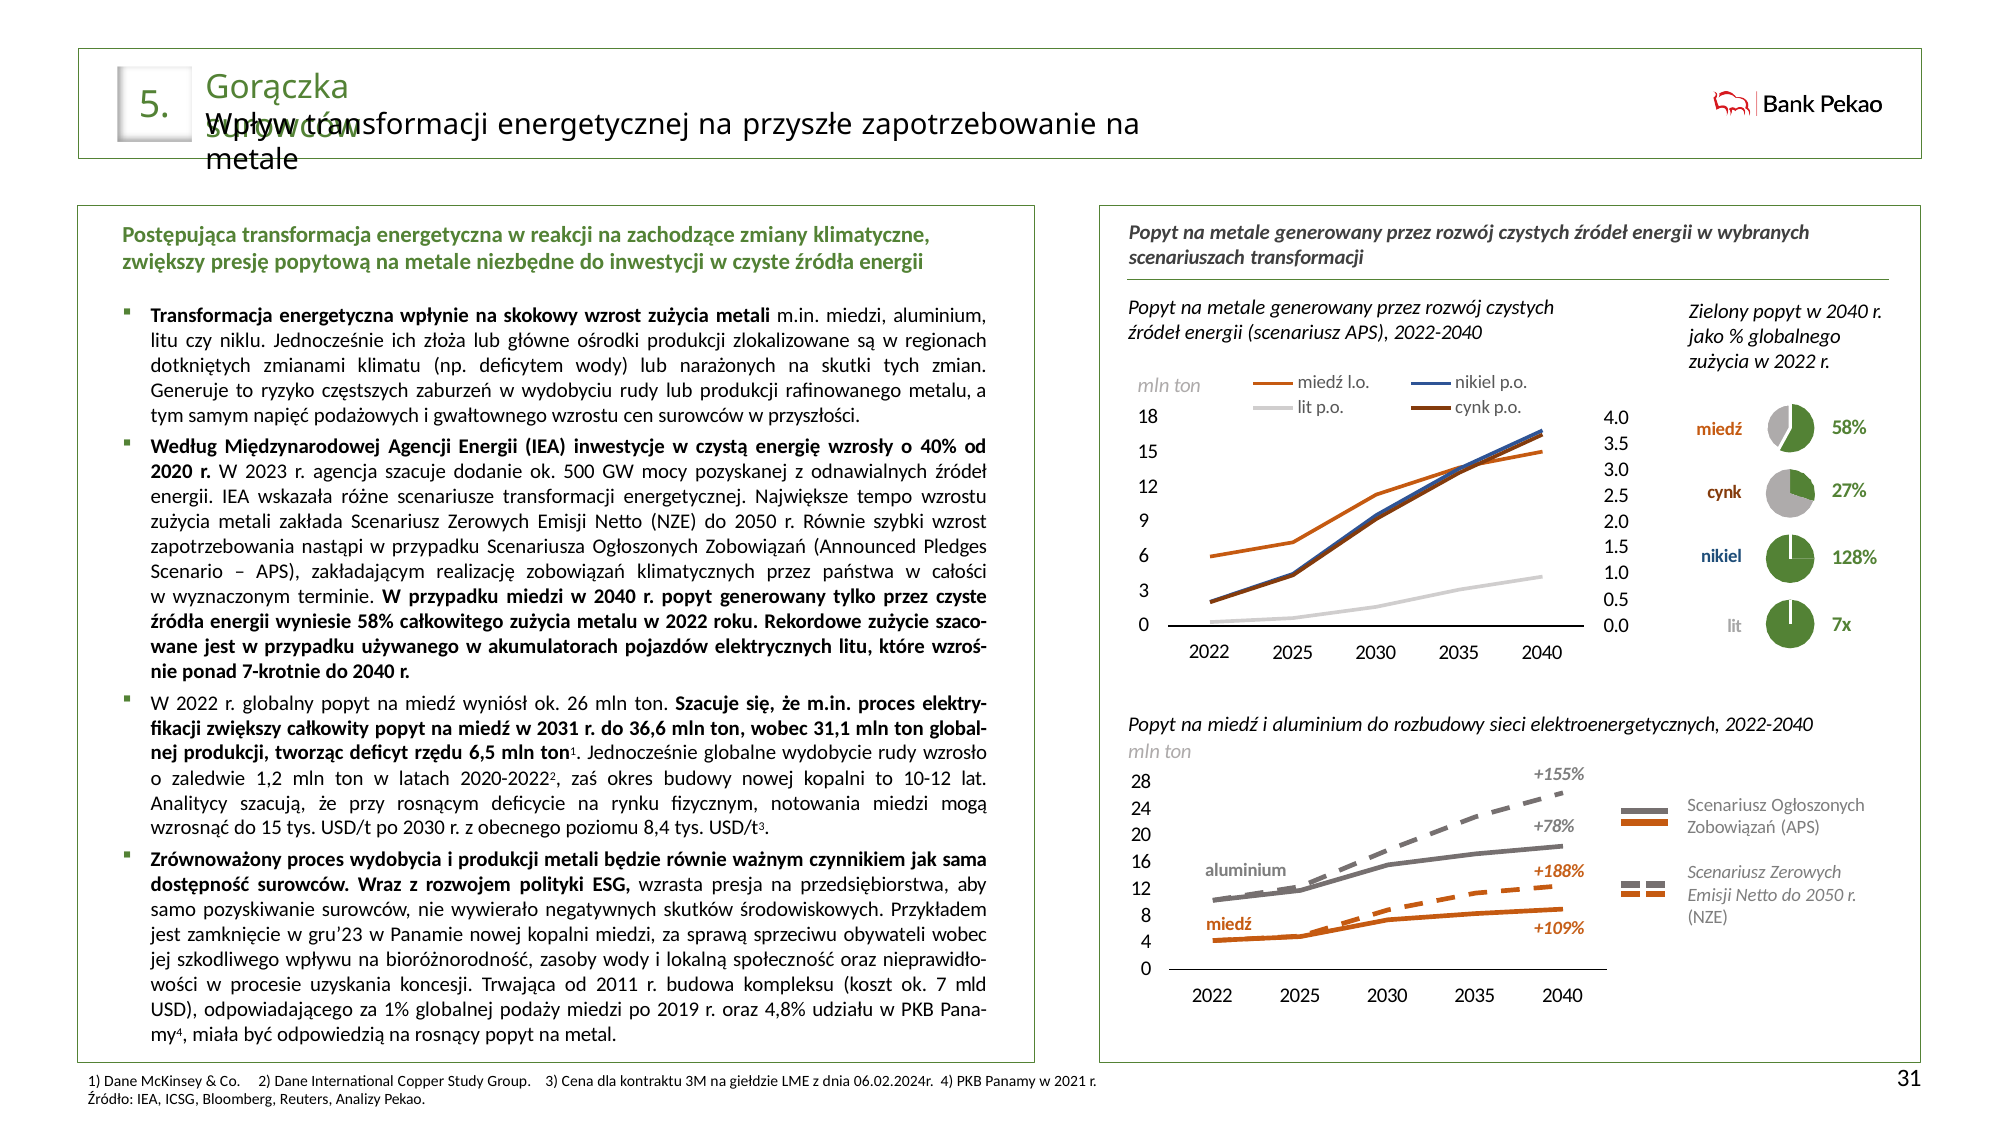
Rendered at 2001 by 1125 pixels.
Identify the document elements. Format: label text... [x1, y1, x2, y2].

text_box Postępująca transformacja energetyczna w reakcji na zachodzące zmiany klimatyczne, zwiększy presję popytową na metale niezbędne do inwestycji w czyste źródła energii [120, 217, 940, 275]
text_box [78, 48, 1922, 159]
text_box Transformacja energetyczna wpłynie na skokowy wzrost zużycia metali m.in. miedzi, aluminium, litu czy niklu. Jednocześnie ich złoża lub główne ośrodki produkcji zlokalizowane są w regionach dotkniętych zmianami klimatu (np. deficytem wody) lub narażonych na skutki tych zmian. Generuje to ryzyko częstszych zaburzeń w wydobyciu rudy lub produkcji rafinowanego metalu, a tym samym napięć podażowych i gwałtownego wzrostu cen surowców w przyszłości. Według Międzynarodowej Agencji Energii (IEA) inwestycje w czystą energię wzrosły o 40% od 2020 r. W 2023 r. agencja szacuje dodanie ok. 500 GW mocy pozyskanej z odnawialnych źródeł energii. IEA wskazała różne scenariusze transformacji energetycznej. Największe tempo wzrostu zużycia metali zakłada Scenariusz Zerowych Emisji Netto (NZE) do 2050 r. Równie szybki wzrost zapotrzebowania nastąpi w przypadku Scenariusza Ogłoszonych Zobowiązań (Announced Pledges Scenario – APS), zakładającym realizację zobowiązań klimatycznych przez państwa w całości w wyznaczonym terminie. W przypadku miedzi w 2040 r. popyt generowany tylko przez czyste źródła energii wyniesie 58% całkowitego zużycia metalu w 2022 roku. Rekordowe zużycie szaco- wane jest w przypadku używanego w akumulatorach pojazdów elektrycznych litu, które wzroś- nie ponad 7-krotnie do 2040 r. W 2022 r. globalny popyt na miedź wyniósł ok. 26 mln ton. Szacuje się, że m.in. proces elektry- fikacji zwiększy całkowity popyt na miedź w 2031 r. do 36,6 mln ton, wobec 31,1 mln ton global- nej produkcji, tworząc deficyt rzędu 6,5 mln ton1. Jednocześnie globalne wydobycie rudy wzrosło o zaledwie 1,2 mln ton w latach 2020-20222, zaś okres budowy nowej kopalni to 10-12 lat. Analitycy szacują, że przy rosnącym deficycie na rynku fizycznym, notowania miedzi mogą wzrosnąć do 15 tys. USD/t po 2030 r. z obecnego poziomu 8,4 tys. USD/t3. Zrównoważony proces wydobycia i produkcji metali będzie równie ważnym czynnikiem jak sama dostępność surowców. Wraz z rozwojem polityki ESG, wzrasta presja na przedsiębiorstwa, aby samo pozyskiwanie surowców, nie wywierało negatywnych skutków środowiskowych. Przykładem jest zamknięcie w gru’23 w Panamie nowej kopalni miedzi, za sprawą sprzeciwu obywateli wobec jej szkodliwego wpływu na bioróżnorodność, zasoby wody i lokalną społeczność oraz nieprawidło- wości w procesie uzyskania koncesji. Trwająca od 2011 r. budowa kompleksu (koszt ok. 7 mld USD), odpowiadającego za 1% globalnej podaży miedzi po 2019 r. oraz 4,8% udziału w PKB Pana- my4, miała być odpowiedzią na rosnący popyt na metal. [109, 299, 1000, 1046]
text_box 31 [1894, 1059, 1925, 1092]
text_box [117, 66, 1883, 142]
text_box 2022 2025 2030 2035 2040 [1191, 980, 1587, 1008]
text_box [77, 204, 1035, 1063]
text_box 1) Dane McKinsey & Co. 2) Dane International Copper Study Group. 3) Cena dla kontraktu 3M na giełdzie LME z dnia 06.02.2024r. 4) PKB Panamy w 2021 r. Źródło: IEA, ICSG, Bloomberg, Reuters, Analizy Pekao. [85, 1068, 1106, 1108]
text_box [1126, 278, 1890, 971]
text_box [1099, 204, 1921, 1063]
text_box Popyt na metale generowany przez rozwój czystych źródeł energii w wybranych scenariuszach transformacji [1129, 217, 1817, 269]
text_box Wpływ transformacji energetycznej na przyszłe zapotrzebowanie na metale [205, 153, 1198, 175]
